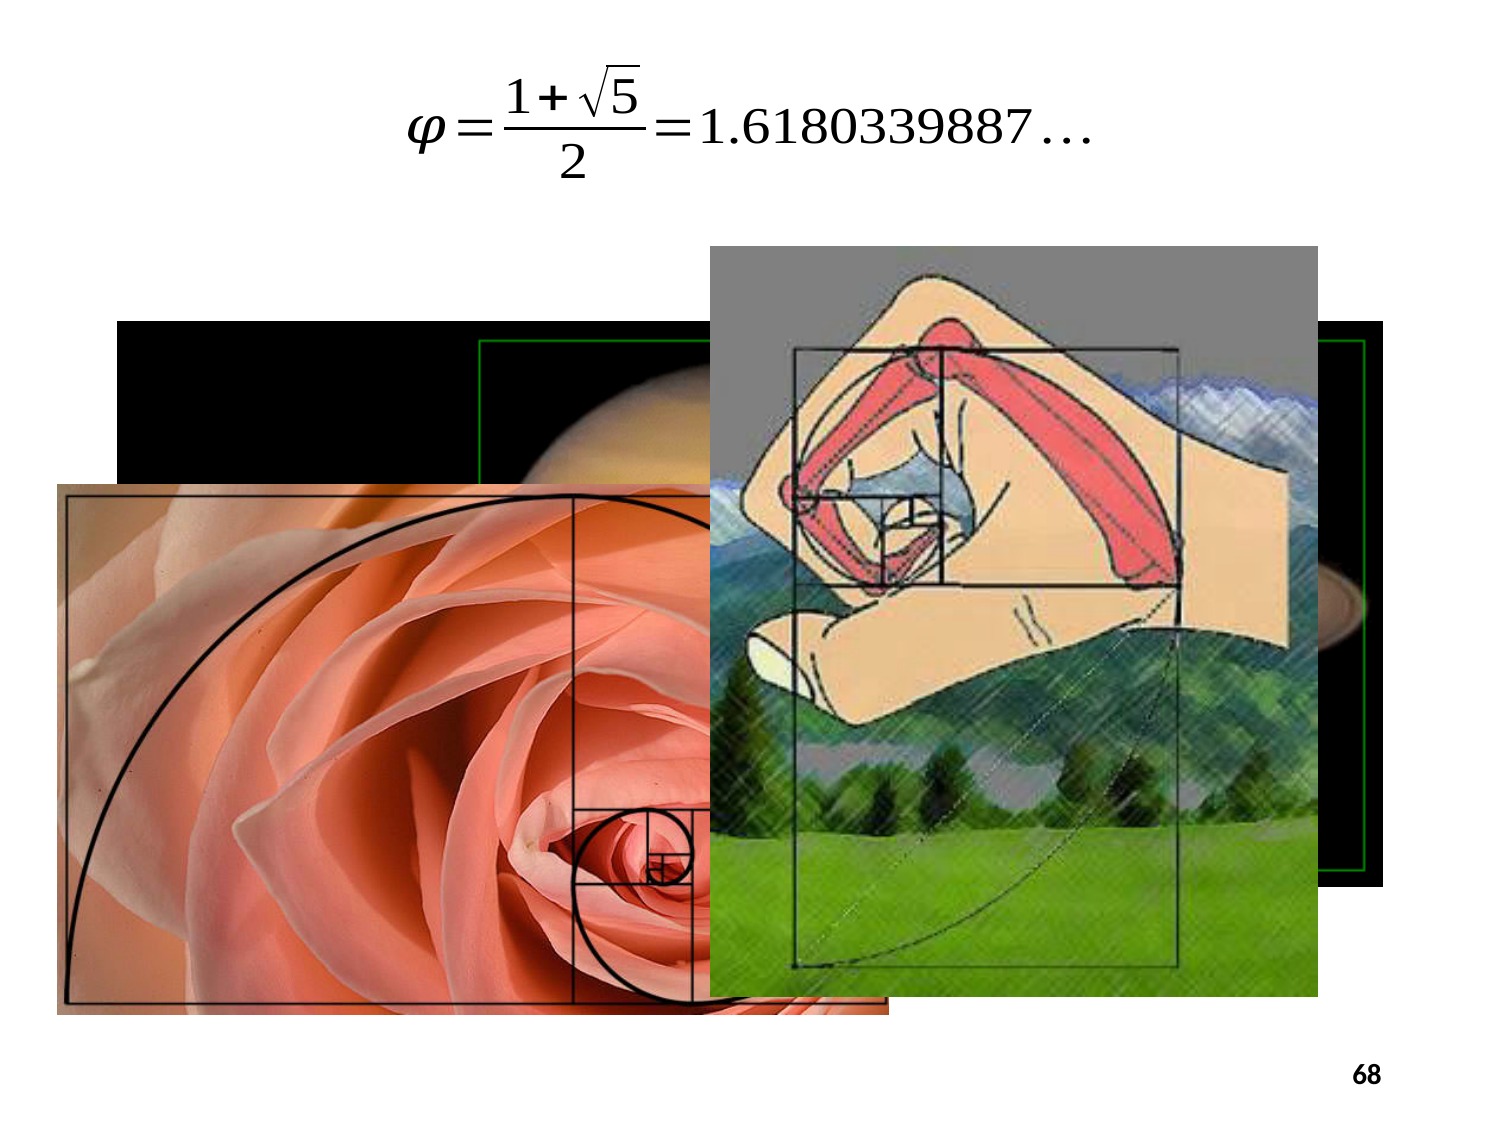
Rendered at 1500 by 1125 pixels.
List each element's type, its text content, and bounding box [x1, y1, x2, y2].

picture [57, 246, 1383, 1015]
slide_number 68 [1059, 1042, 1397, 1103]
